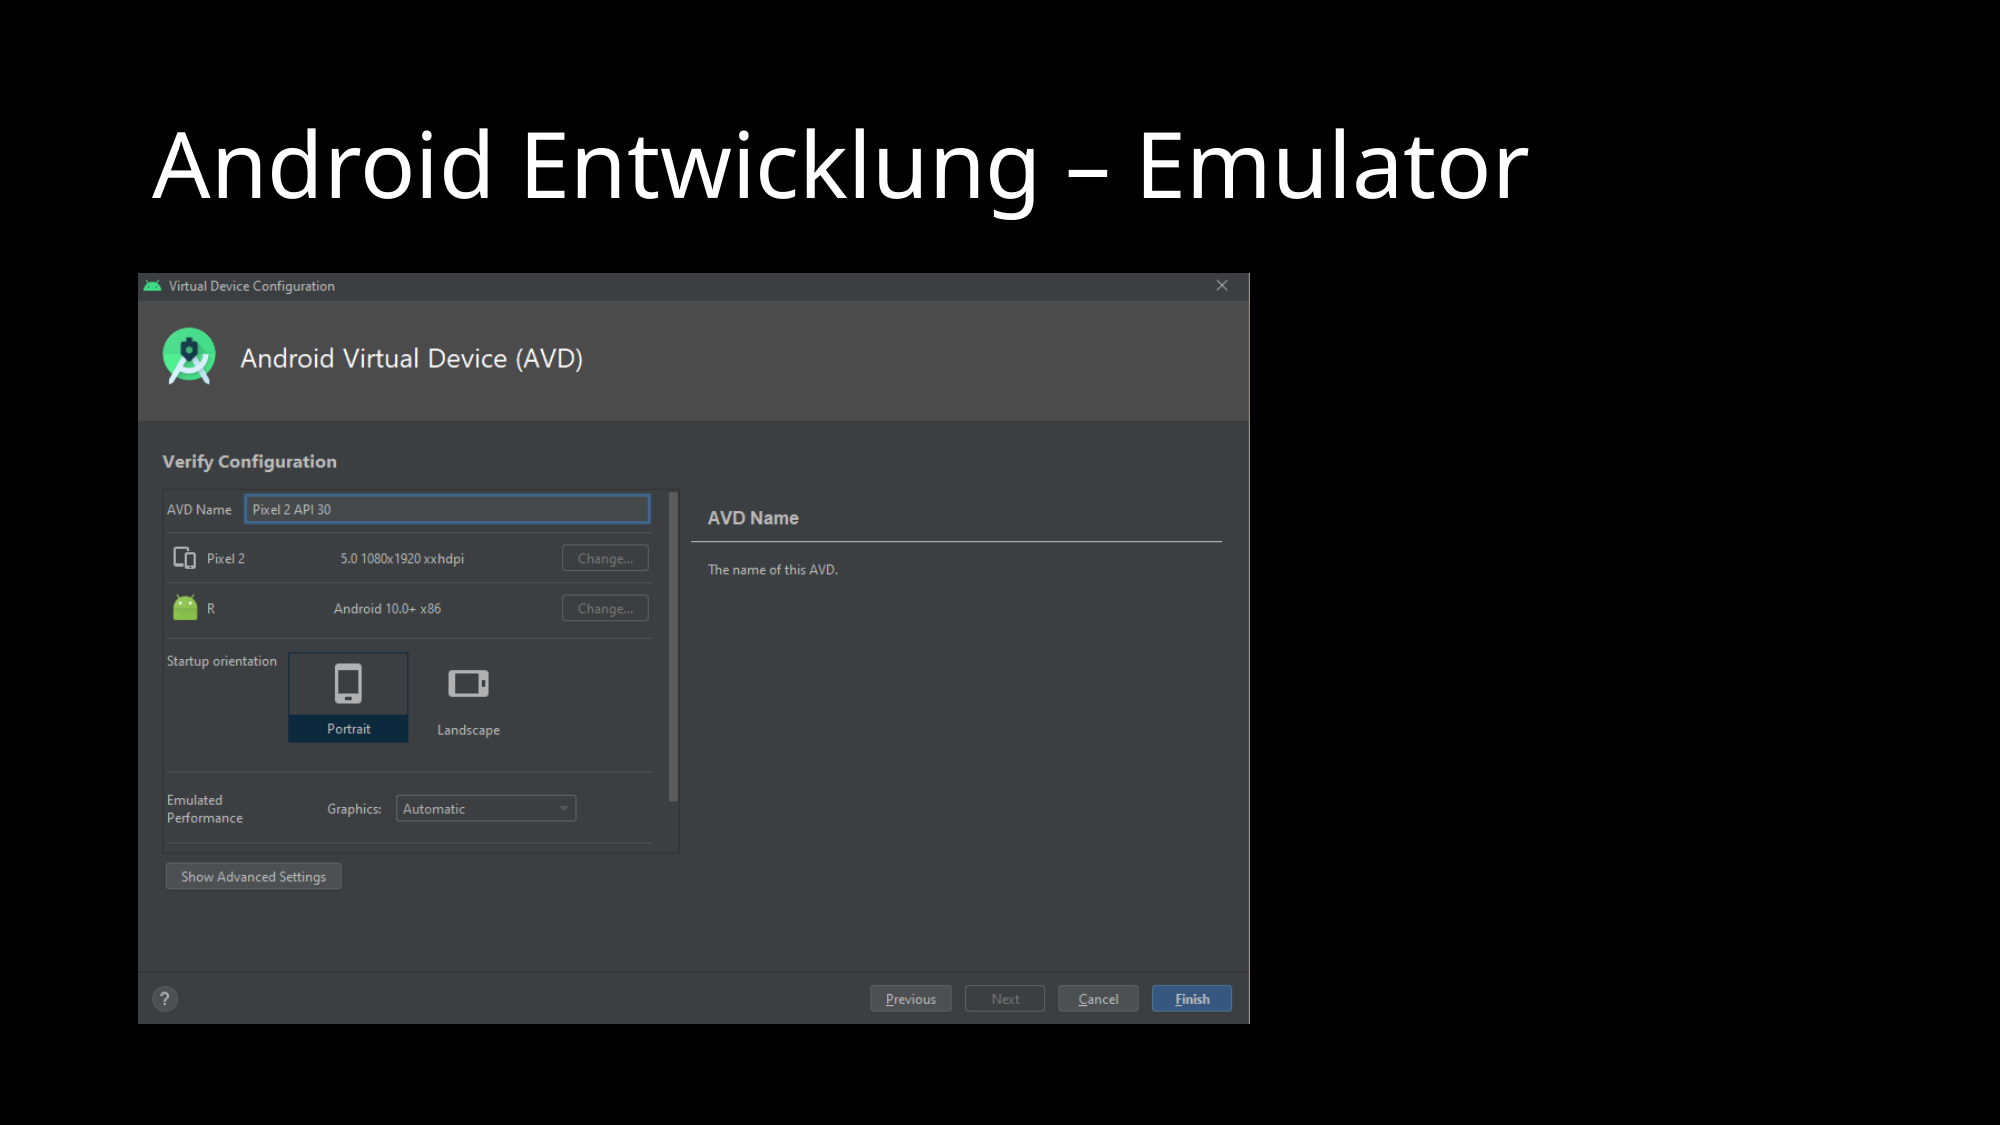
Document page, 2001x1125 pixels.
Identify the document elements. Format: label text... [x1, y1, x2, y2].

title Android Entwicklung – Emulator [137, 59, 1863, 278]
picture [137, 273, 1250, 1024]
